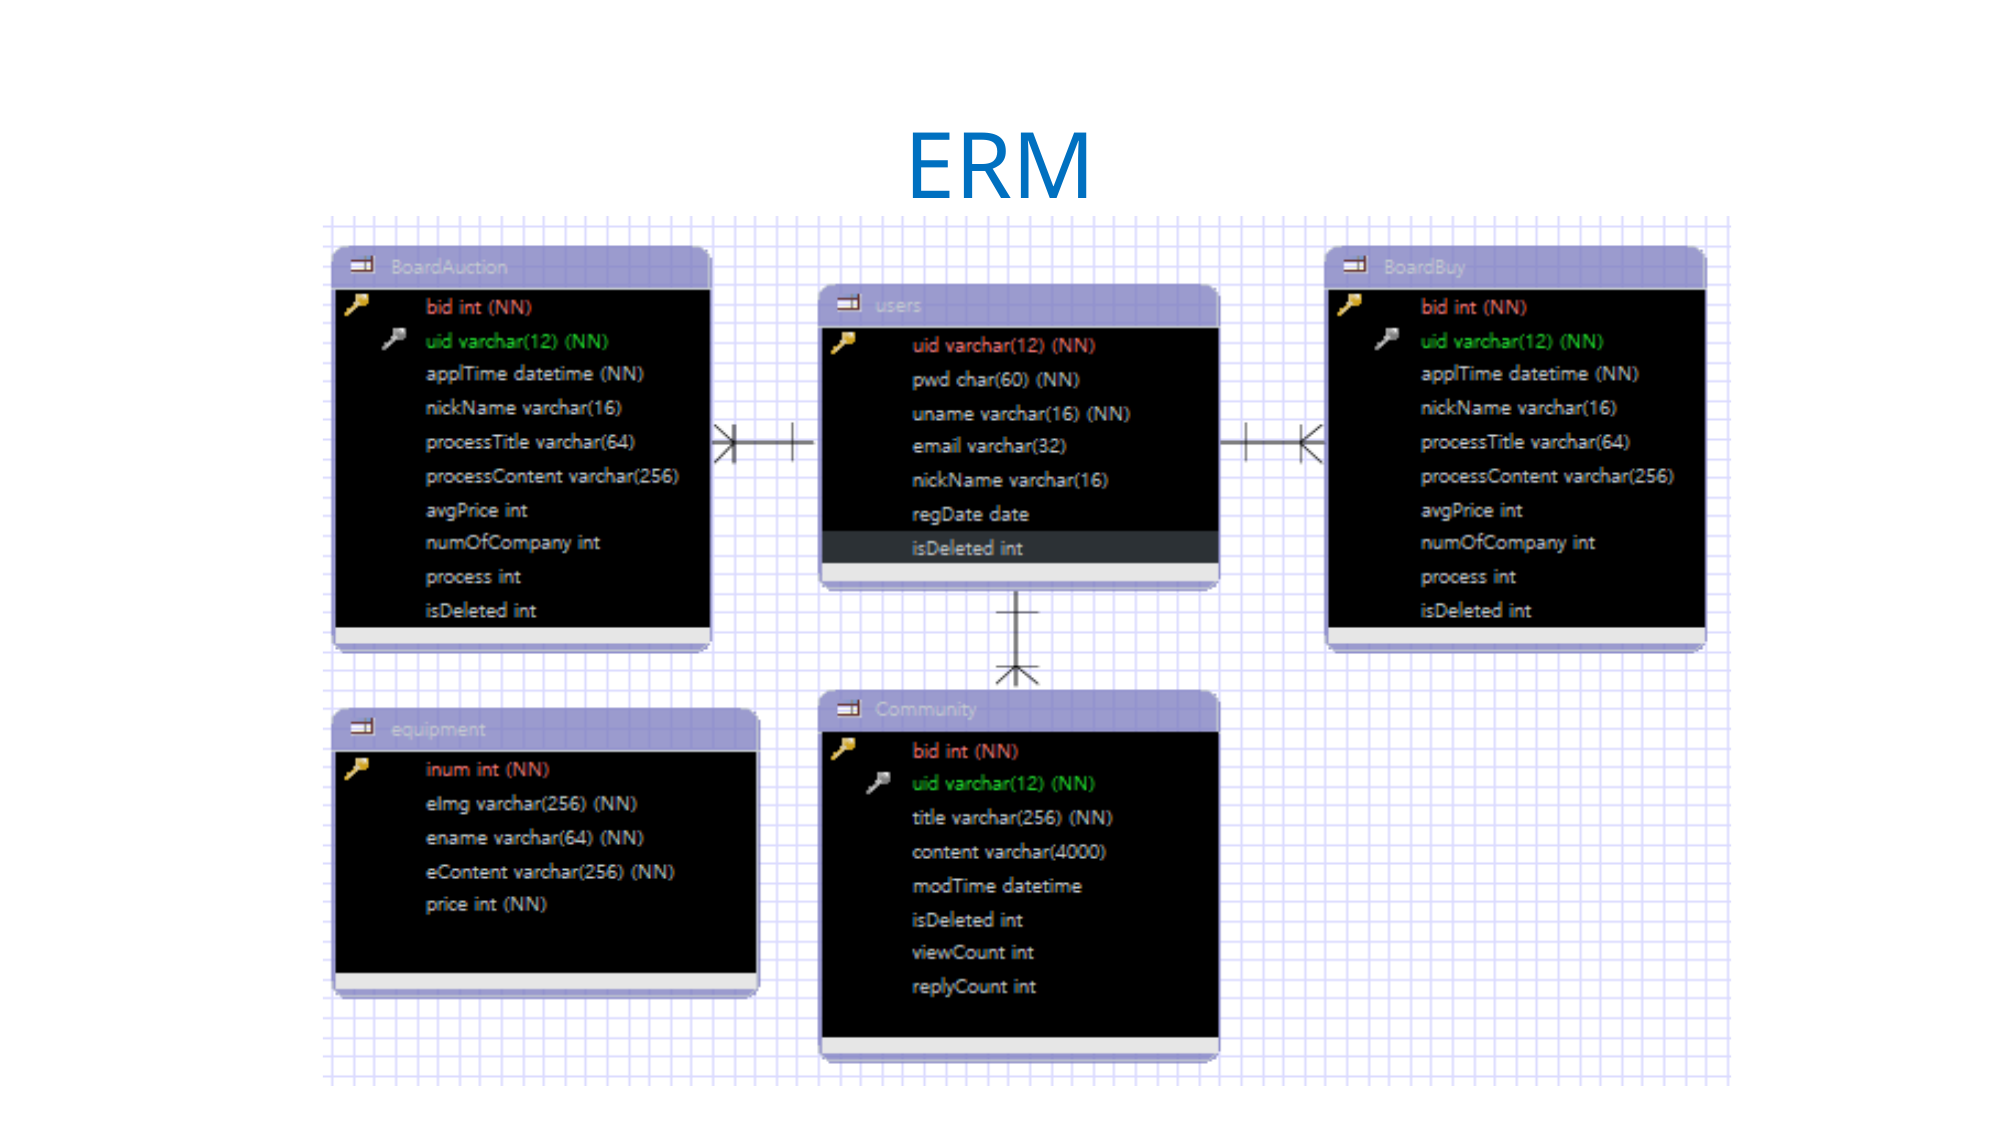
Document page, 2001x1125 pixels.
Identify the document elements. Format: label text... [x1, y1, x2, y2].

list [322, 210, 1732, 1086]
title ERM [137, 59, 1863, 278]
